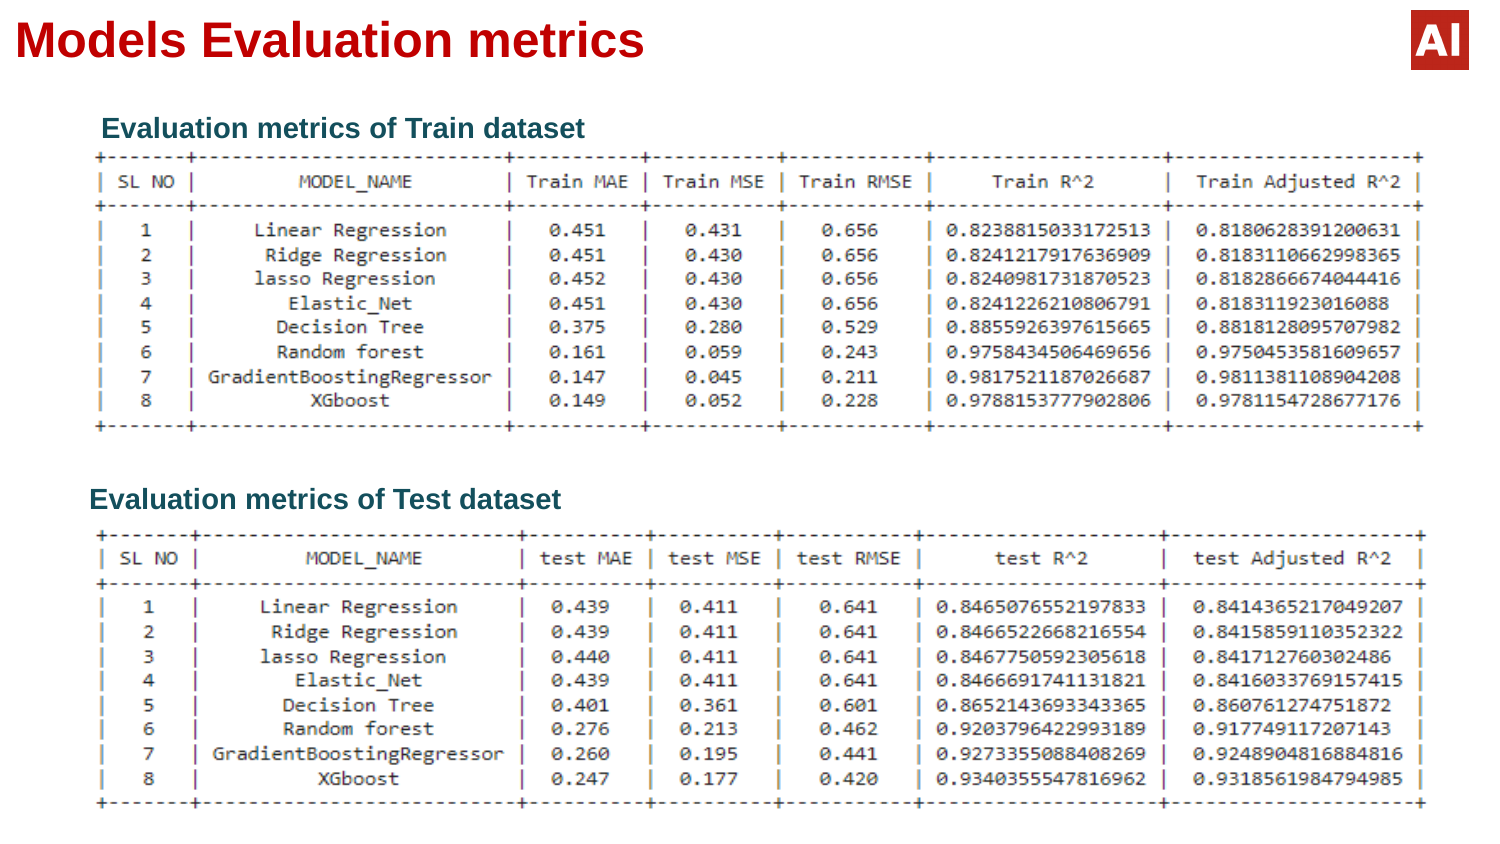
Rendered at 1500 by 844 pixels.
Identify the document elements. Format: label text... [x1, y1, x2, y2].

text_box Evaluation metrics of Test dataset [74, 473, 577, 523]
text_box Evaluation metrics of Train dataset [86, 101, 601, 144]
picture [1411, 10, 1469, 70]
picture [74, 146, 1436, 438]
picture [85, 522, 1440, 818]
text_box Models Evaluation metrics [0, 0, 686, 75]
